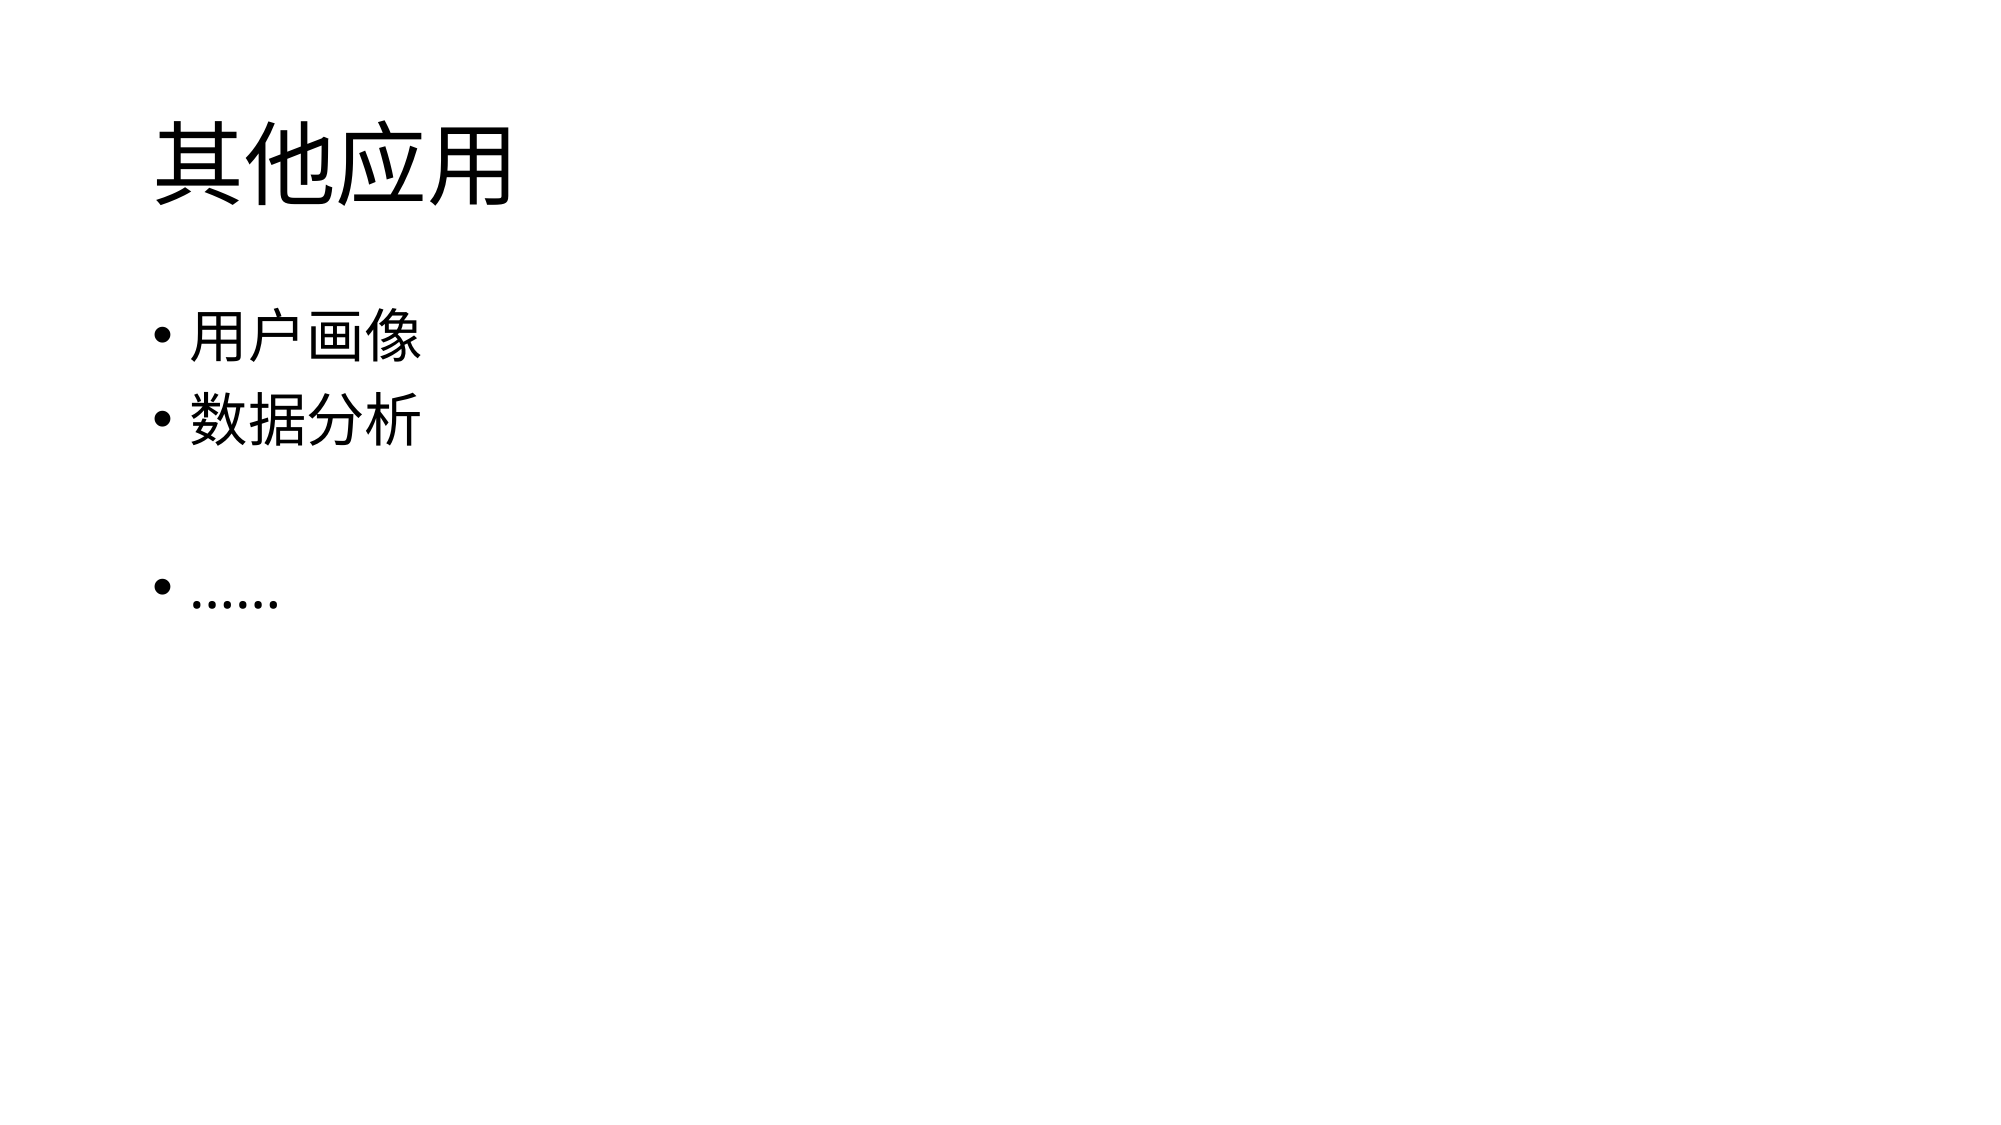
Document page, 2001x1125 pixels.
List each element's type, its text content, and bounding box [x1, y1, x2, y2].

title 其他应用 [137, 59, 1863, 278]
list 用户画像 数据分析 …… [137, 299, 1863, 1014]
